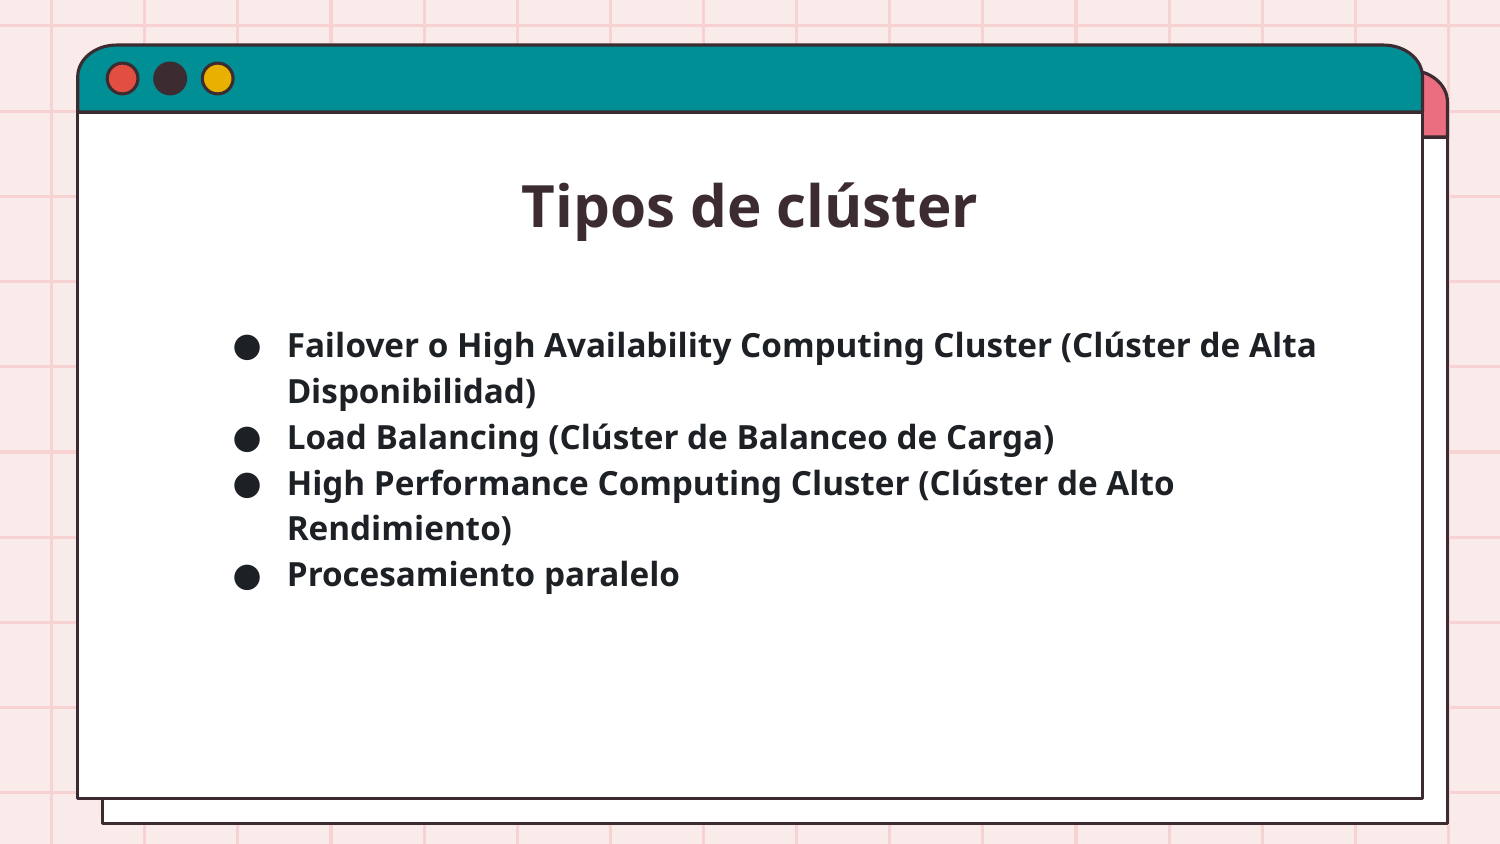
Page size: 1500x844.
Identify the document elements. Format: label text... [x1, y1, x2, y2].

title Tipos de clúster [147, 154, 1353, 249]
text_box Failover o High Availability Computing Cluster (Clúster de Alta Disponibilidad) Load Balancing (Clúster de Balanceo de Carga) High Performance Computing Cluster (Clúster de Alto Rendimiento) Procesamiento paralelo [196, 303, 1335, 598]
